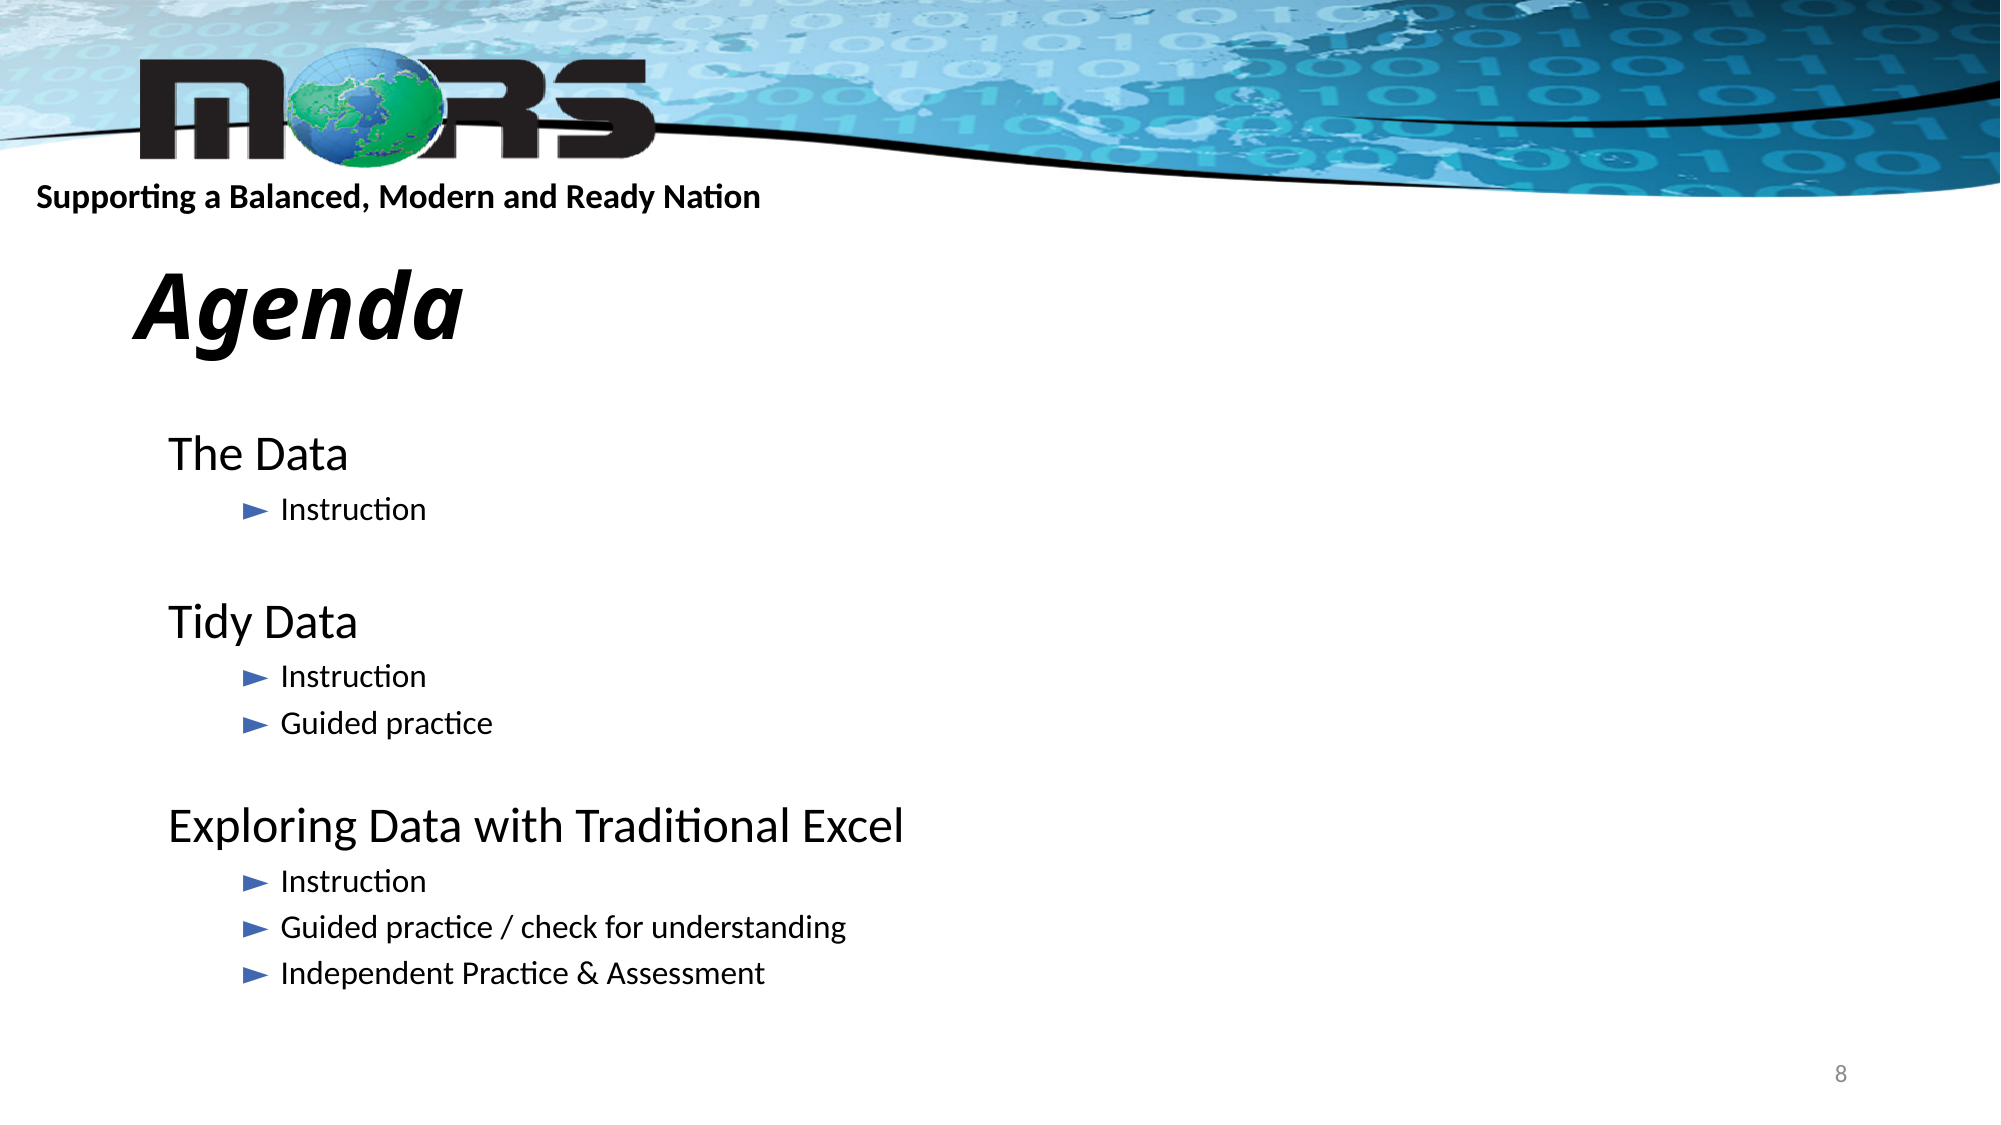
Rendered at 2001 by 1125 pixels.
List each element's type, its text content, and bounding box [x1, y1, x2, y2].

picture [348, 194, 354, 201]
picture [96, 194, 103, 205]
picture [397, 193, 402, 201]
picture [77, 194, 84, 205]
picture [0, 0, 2000, 210]
picture [710, 194, 717, 201]
picture [669, 193, 675, 201]
picture [433, 194, 439, 201]
picture [297, 194, 304, 201]
picture [115, 194, 122, 205]
list The Data Instruction Tidy Data Instruction Guided practice Exploring Data with Traditional Excel Instruction Guided practice / check for understanding Independent Practice & Assessment [153, 420, 1818, 1125]
picture [414, 194, 421, 201]
picture [572, 189, 578, 196]
picture [545, 194, 551, 201]
picture [482, 194, 489, 201]
picture [166, 194, 173, 201]
slide_number 8 [1412, 1042, 1863, 1103]
picture [526, 194, 533, 201]
picture [729, 194, 736, 201]
picture [147, 194, 154, 201]
picture [748, 194, 755, 201]
picture [626, 194, 632, 201]
title Agenda [122, 201, 1848, 419]
picture [384, 192, 389, 201]
